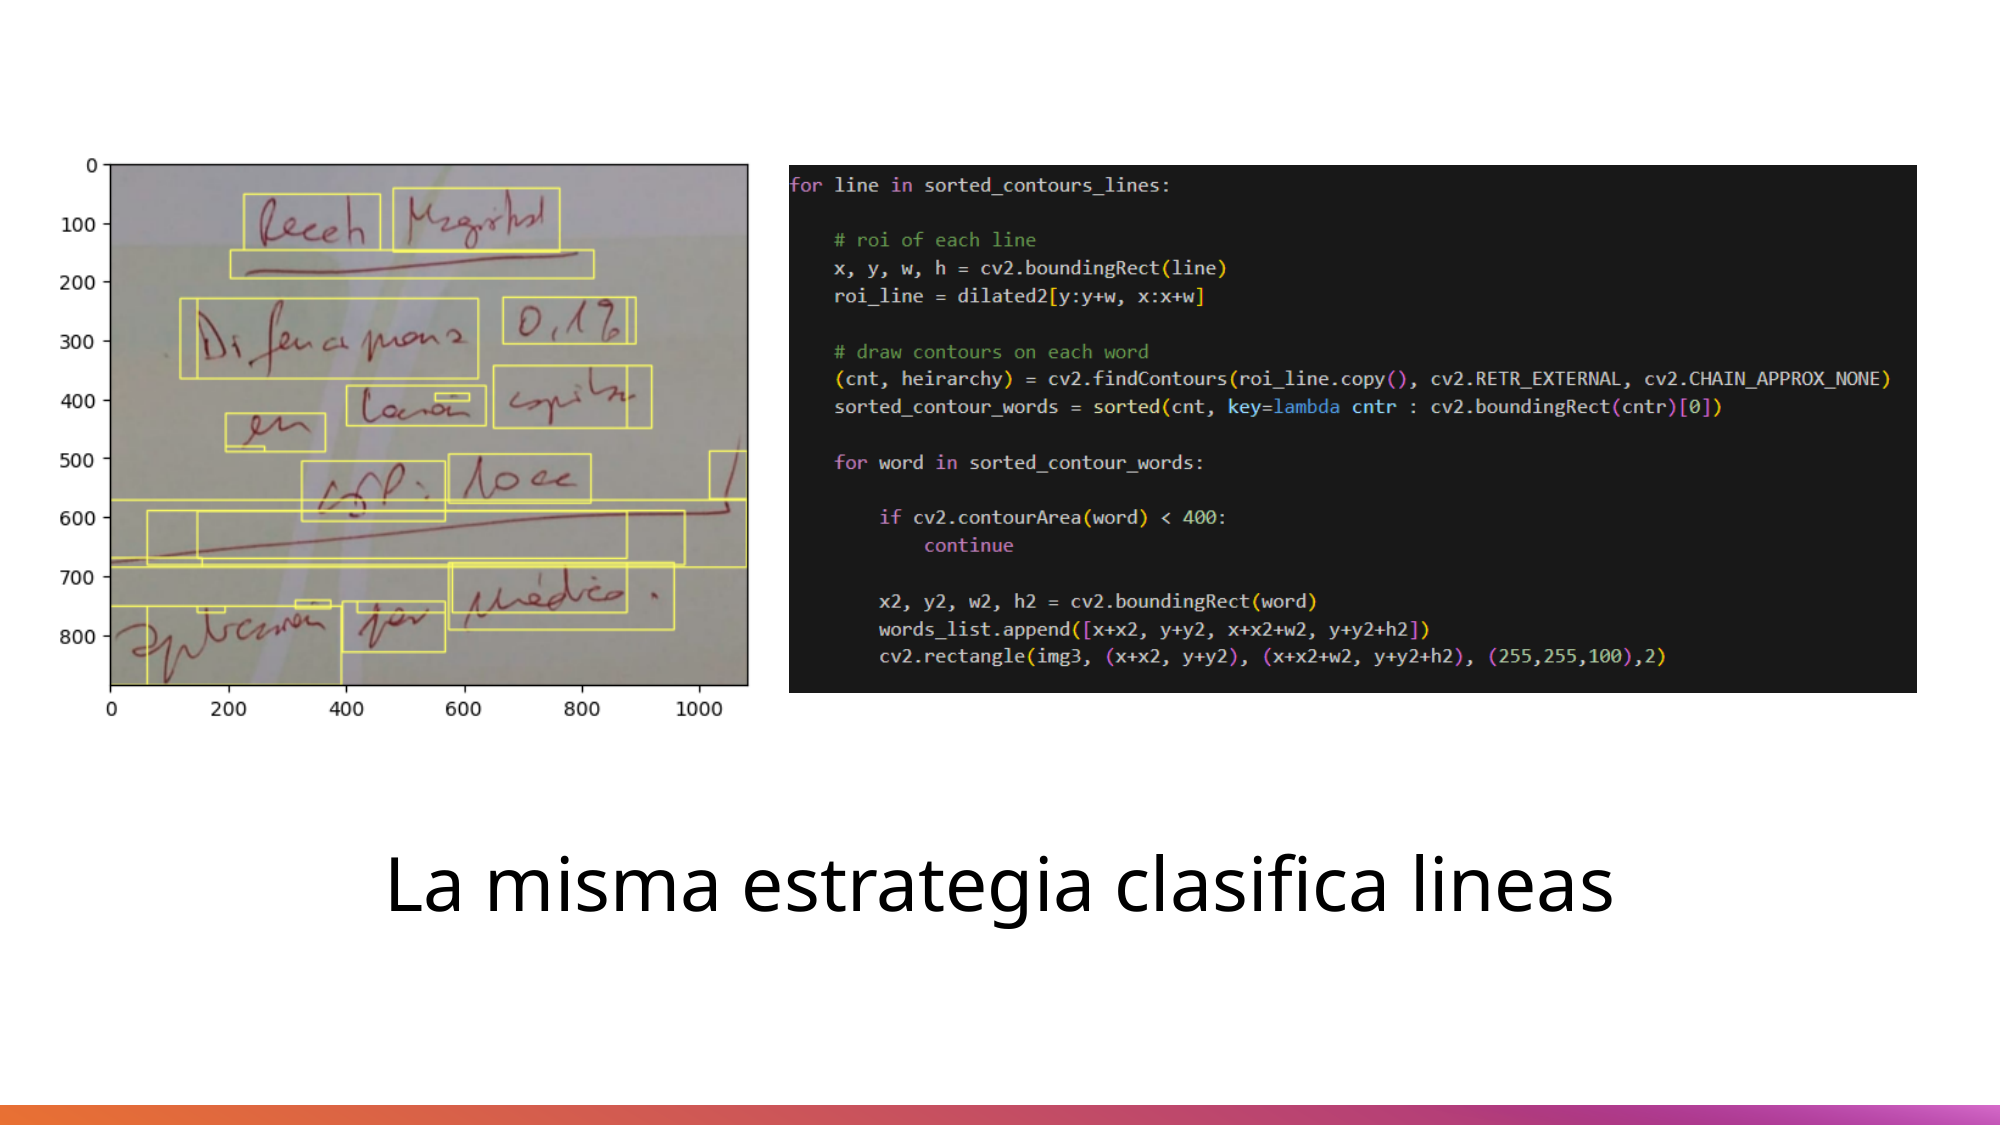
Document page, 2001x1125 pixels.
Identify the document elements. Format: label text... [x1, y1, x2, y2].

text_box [0, 1104, 2000, 1125]
picture [44, 143, 761, 734]
picture [788, 164, 1918, 693]
title La misma estrategia clasifica lineas [249, 806, 1750, 936]
